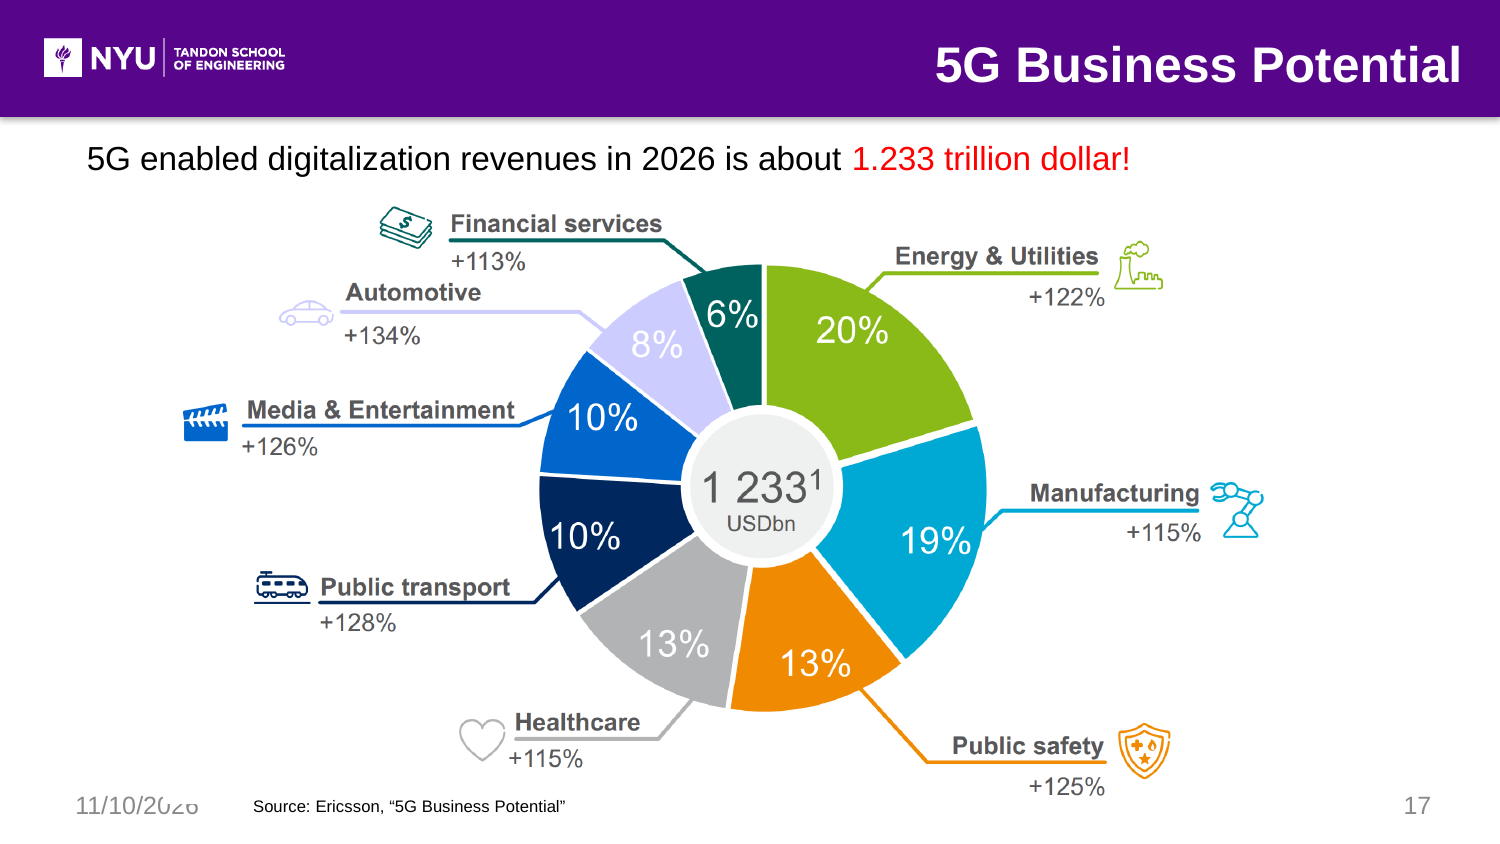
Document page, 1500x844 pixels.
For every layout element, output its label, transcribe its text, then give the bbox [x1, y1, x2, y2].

slide_number 17 [1096, 782, 1447, 828]
picture [162, 196, 1290, 805]
list 5G Business Potential [337, 25, 1463, 101]
text_box Source: Ericsson, “5G Business Potential” [236, 788, 1406, 824]
picture [44, 38, 285, 77]
text_box 5G enabled digitalization revenues in 2026 is about 1.233 trillion dollar! [72, 129, 1463, 185]
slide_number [60, 782, 411, 828]
